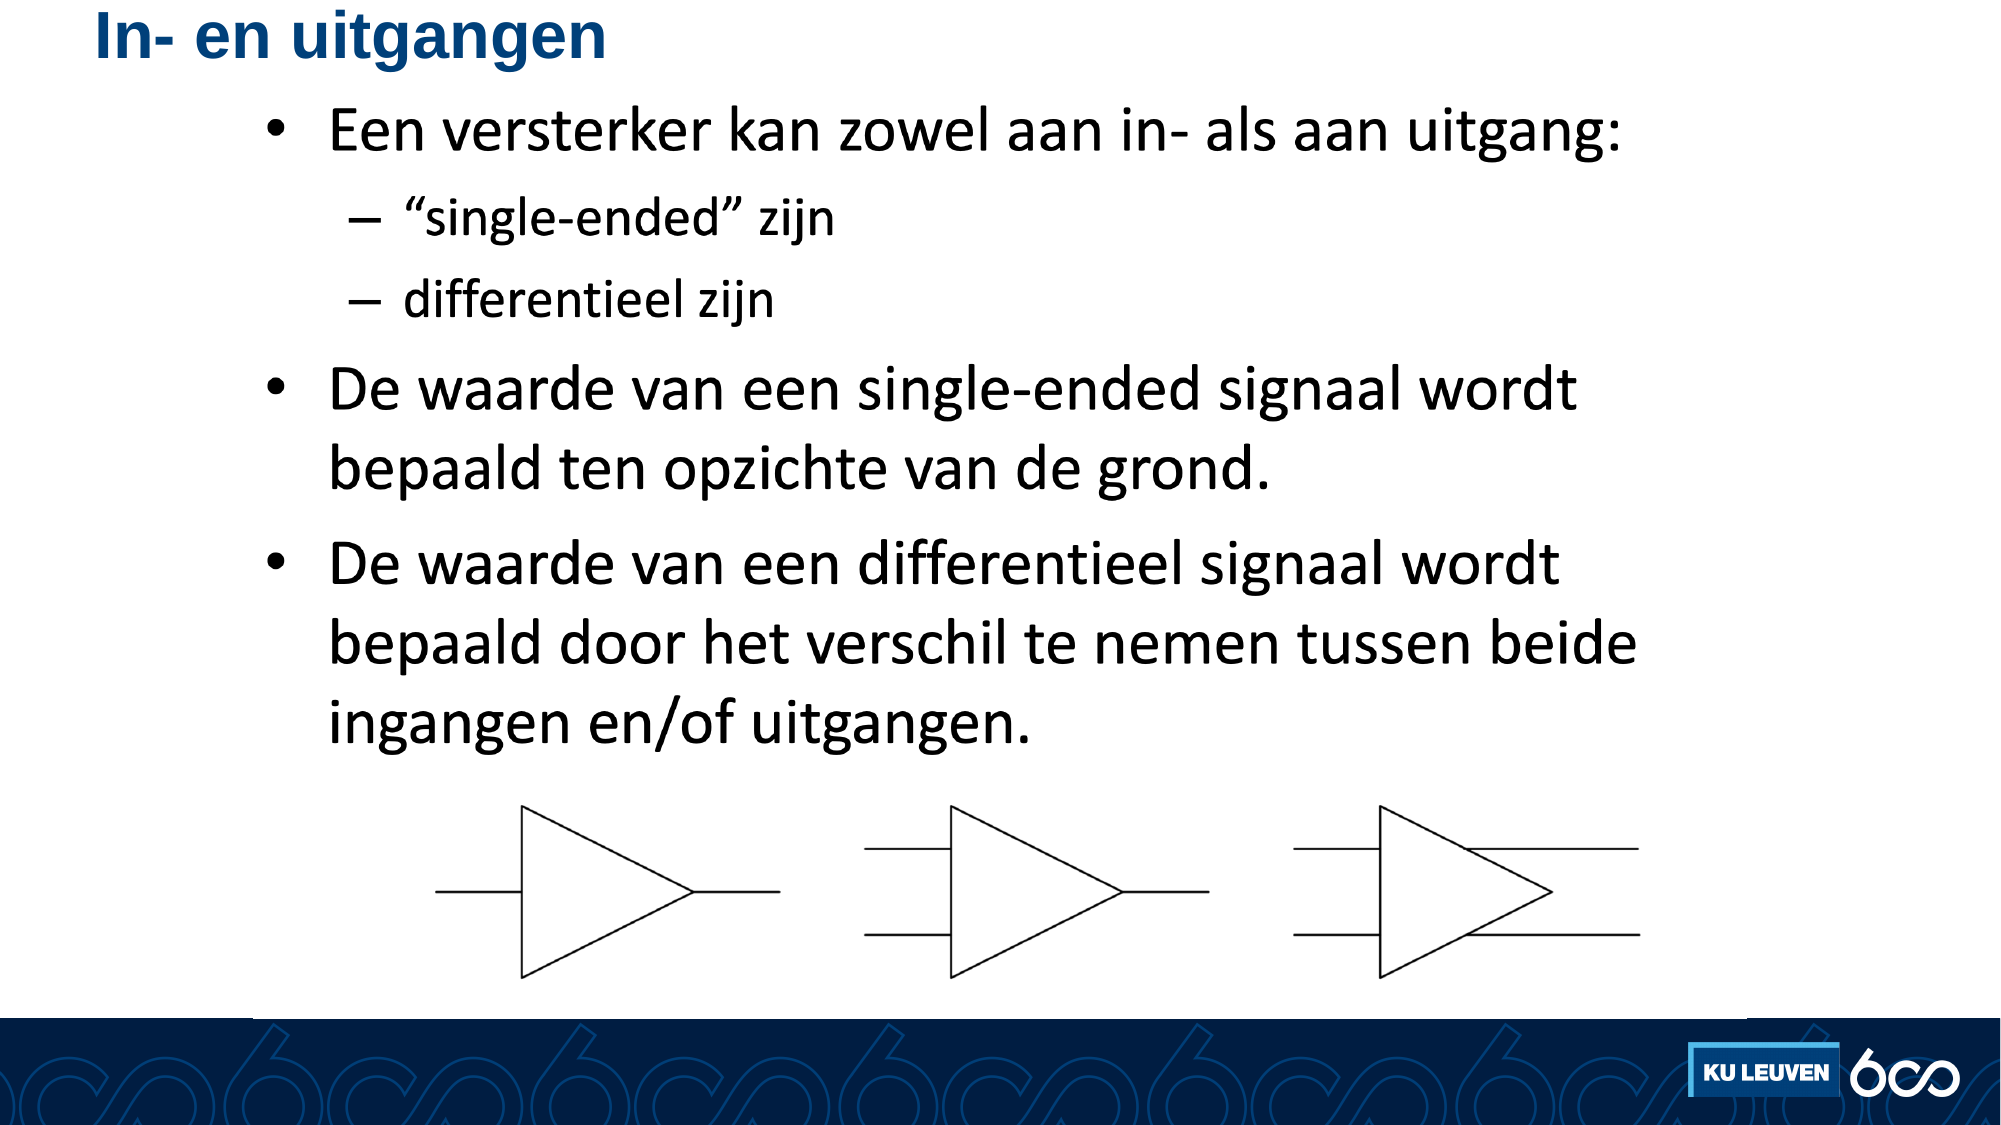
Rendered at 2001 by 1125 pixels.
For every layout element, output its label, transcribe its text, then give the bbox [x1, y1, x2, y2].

title In- en uitgangen [94, 0, 1906, 108]
picture [0, 88, 2001, 1125]
